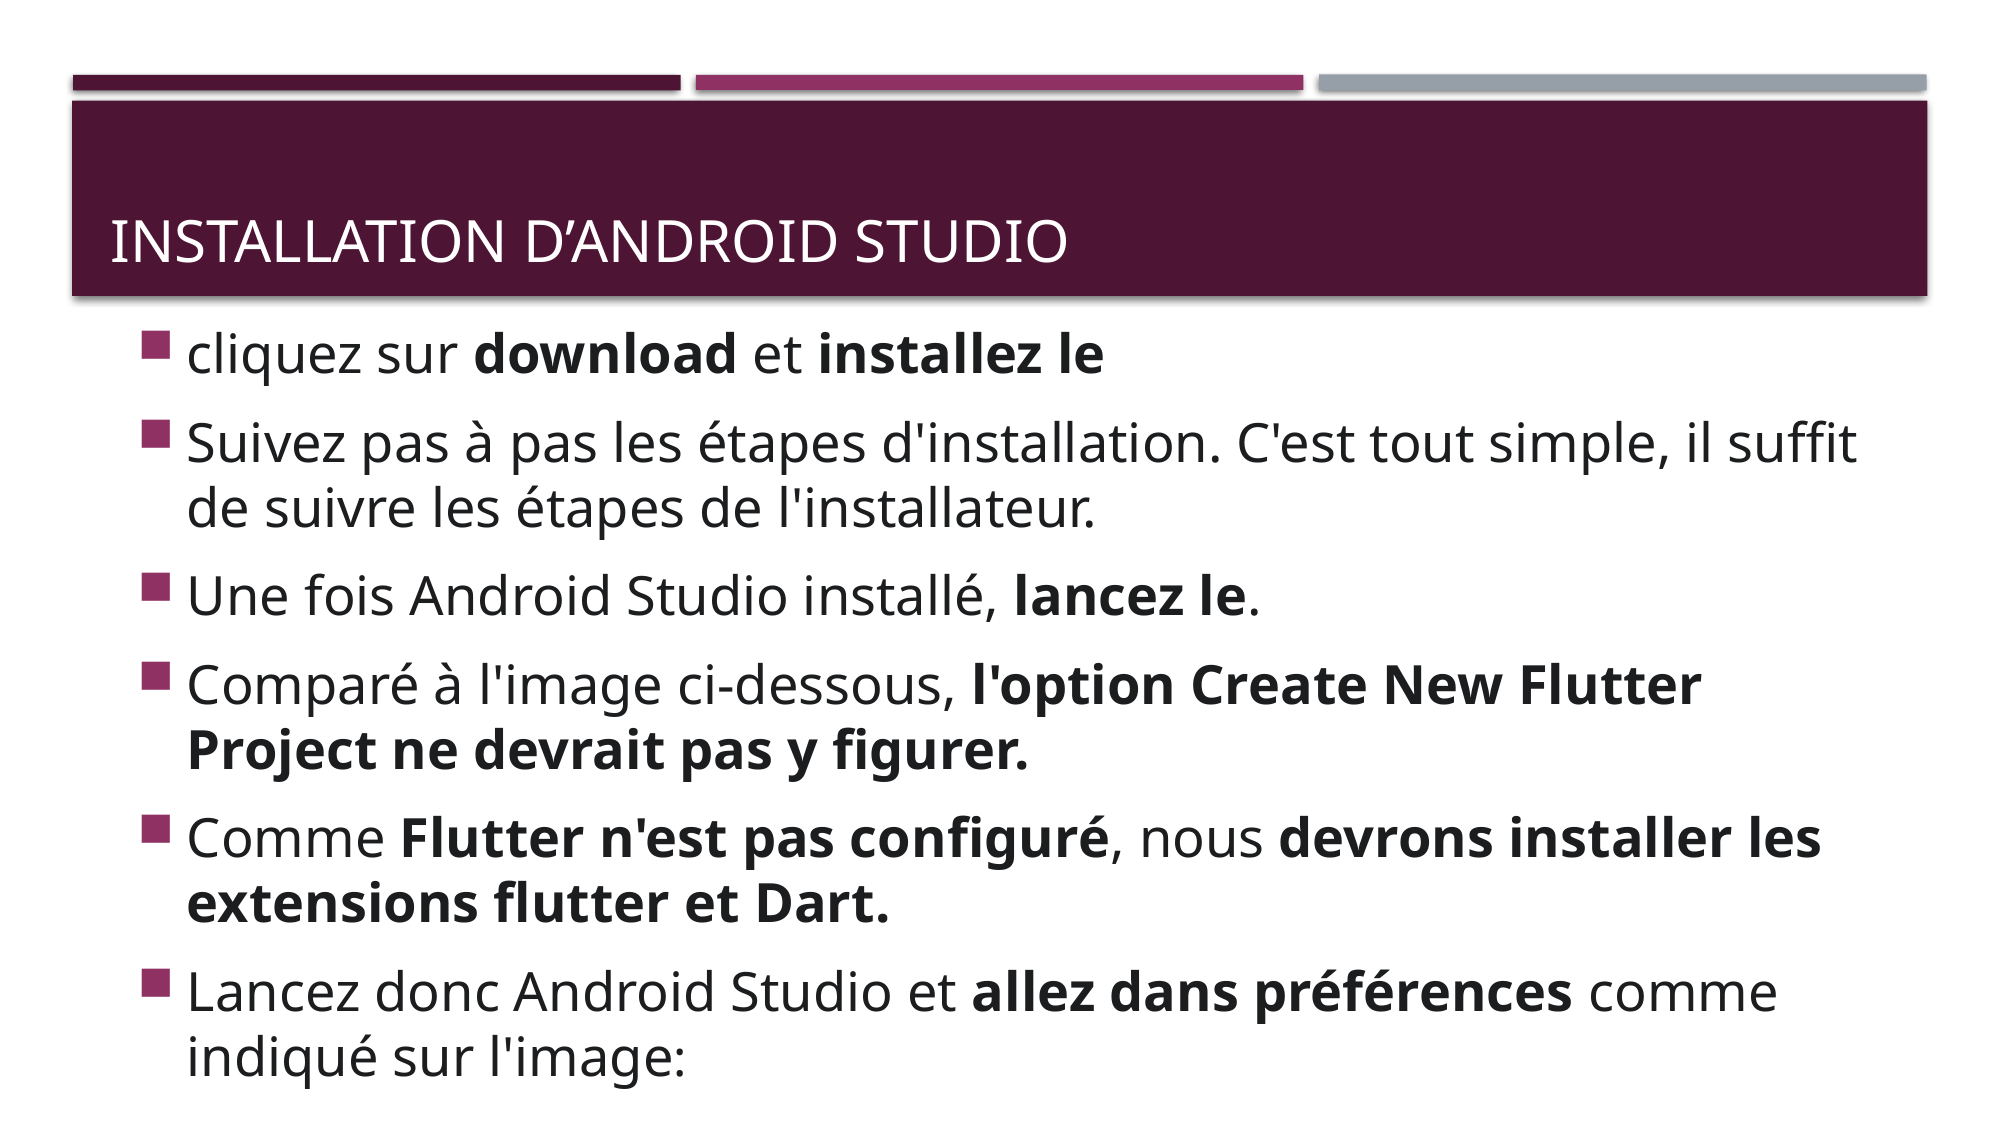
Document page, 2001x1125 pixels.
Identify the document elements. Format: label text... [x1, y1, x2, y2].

title Installation d’Android Studio [95, 115, 1905, 282]
list cliquez sur download et installez le Suivez pas à pas les étapes d'installation. C'est tout simple, il suffit de suivre les étapes de l'installateur. Une fois Android Studio installé, lancez le. Comparé à l'image ci-dessous, l'option Create New Flutter Project ne devrait pas y figurer. Comme Flutter n'est pas configuré, nous devrons installer les extensions flutter et Dart. Lancez donc Android Studio et allez dans préférences comme indiqué sur l'image: [121, 281, 1905, 1125]
